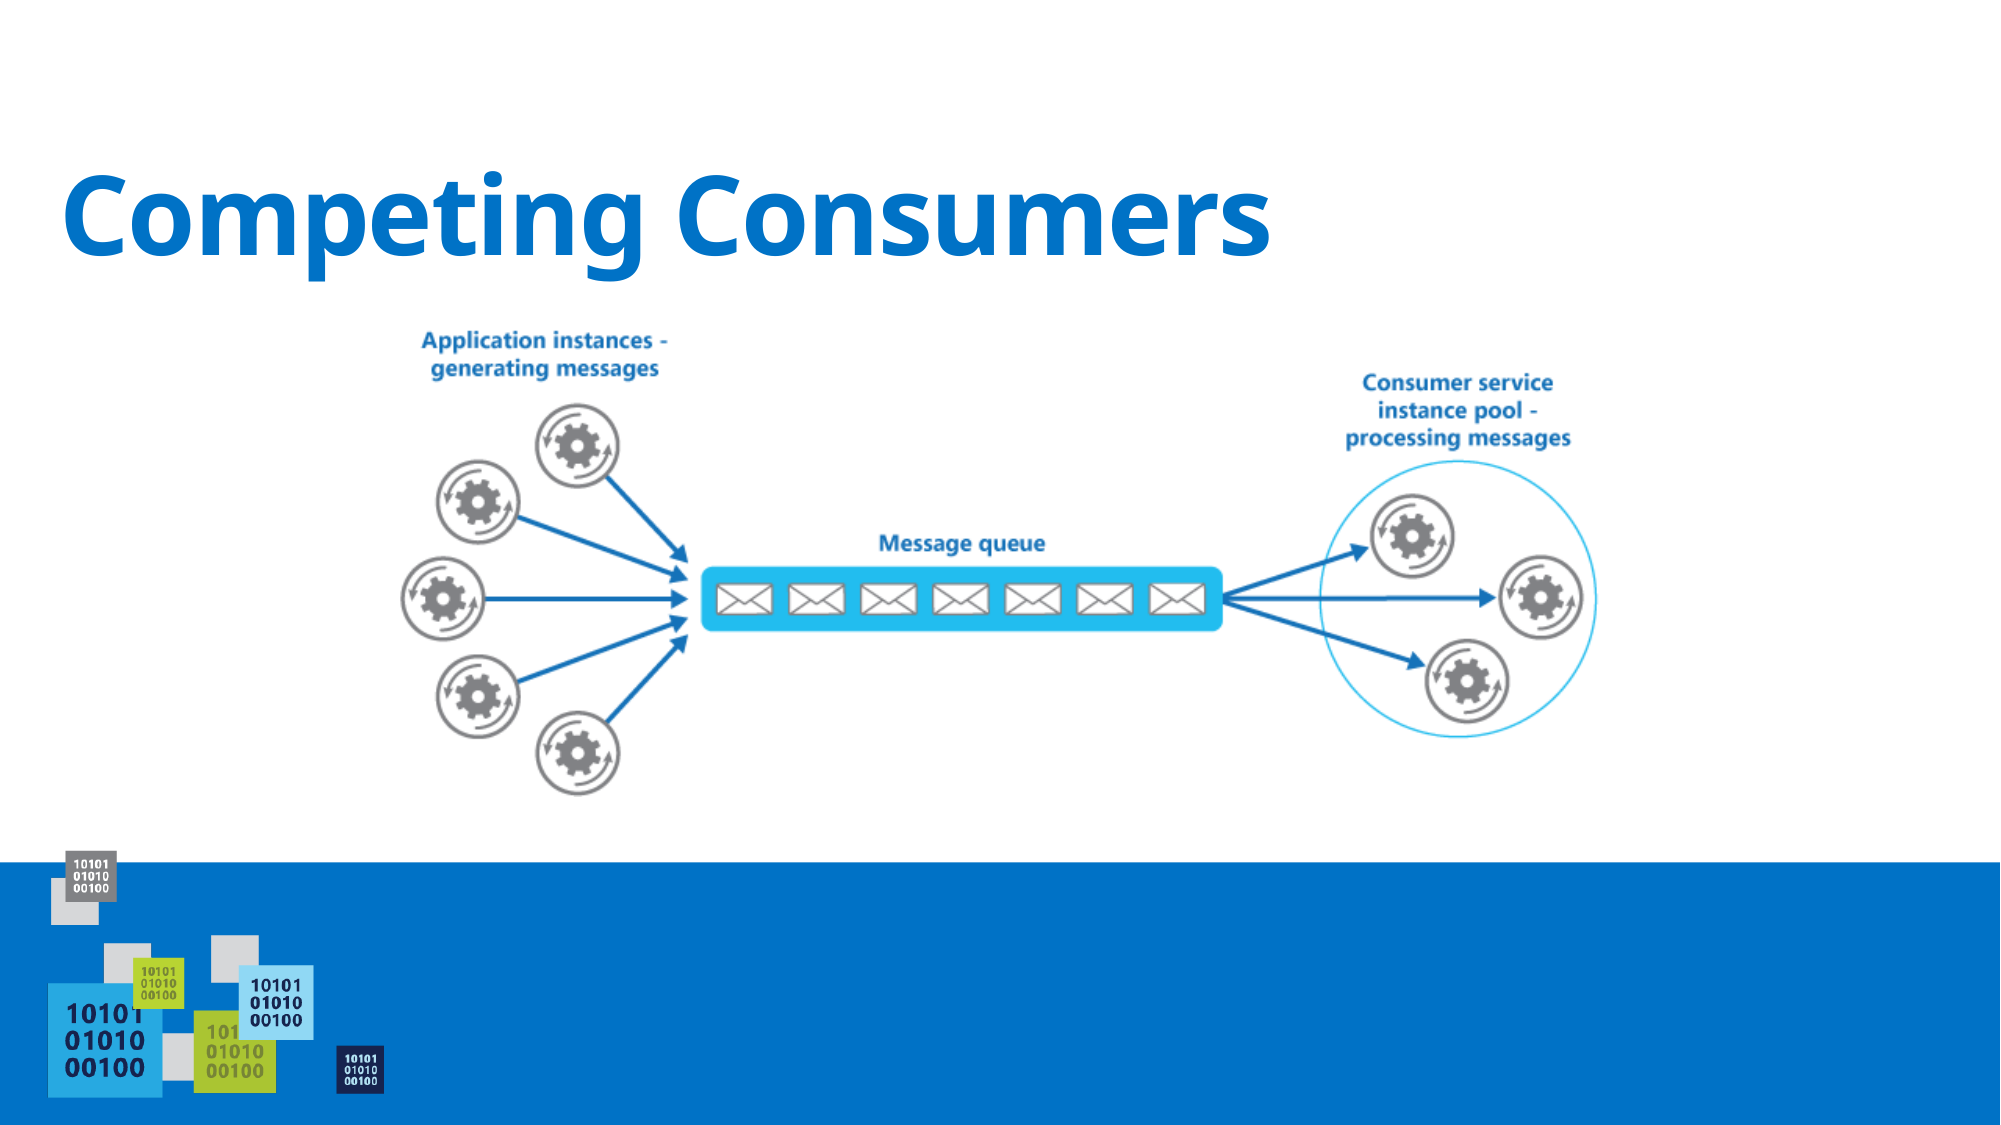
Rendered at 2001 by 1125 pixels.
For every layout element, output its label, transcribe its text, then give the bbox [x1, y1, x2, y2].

title Competing Consumers [45, 152, 1682, 304]
picture [17, 808, 463, 1125]
picture [399, 327, 1601, 798]
